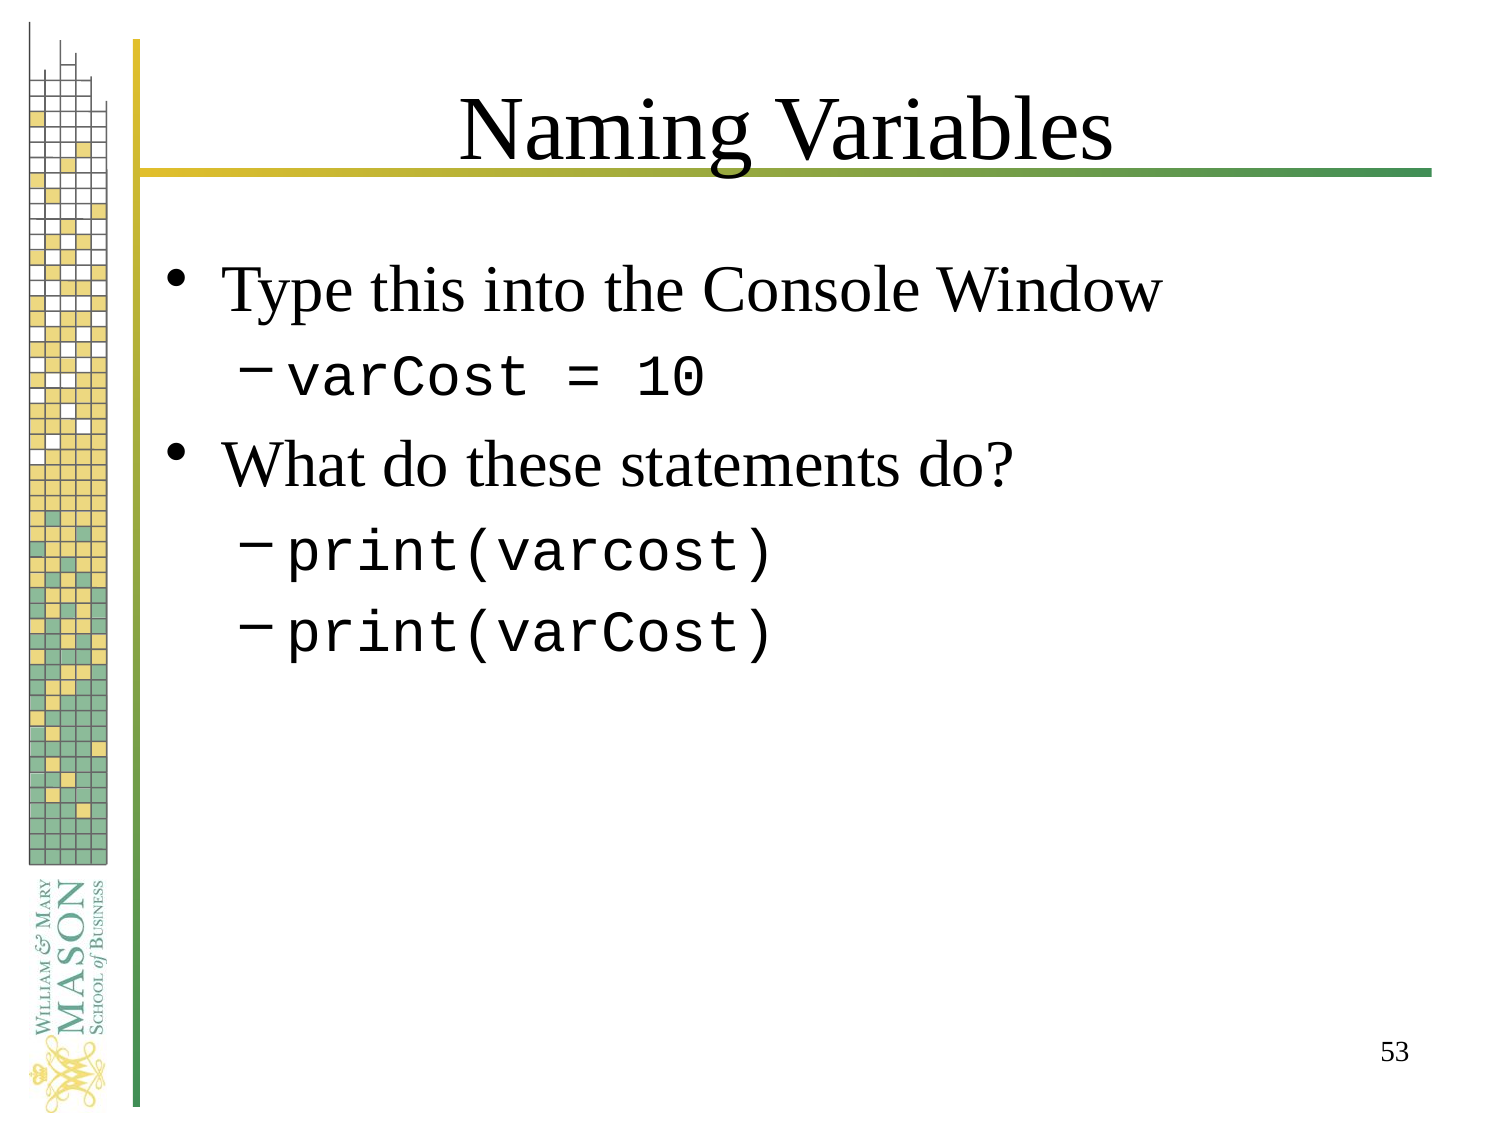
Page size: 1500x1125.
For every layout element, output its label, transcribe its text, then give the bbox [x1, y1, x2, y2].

title Naming Variables [150, 45, 1425, 200]
table_cell Greater than [29, 879, 107, 1113]
slide_number 53 [1048, 1024, 1426, 1103]
list Type this into the Console Window varCost = 10 What do these statements do? print(varcost) print(varCost) [150, 237, 1425, 1005]
